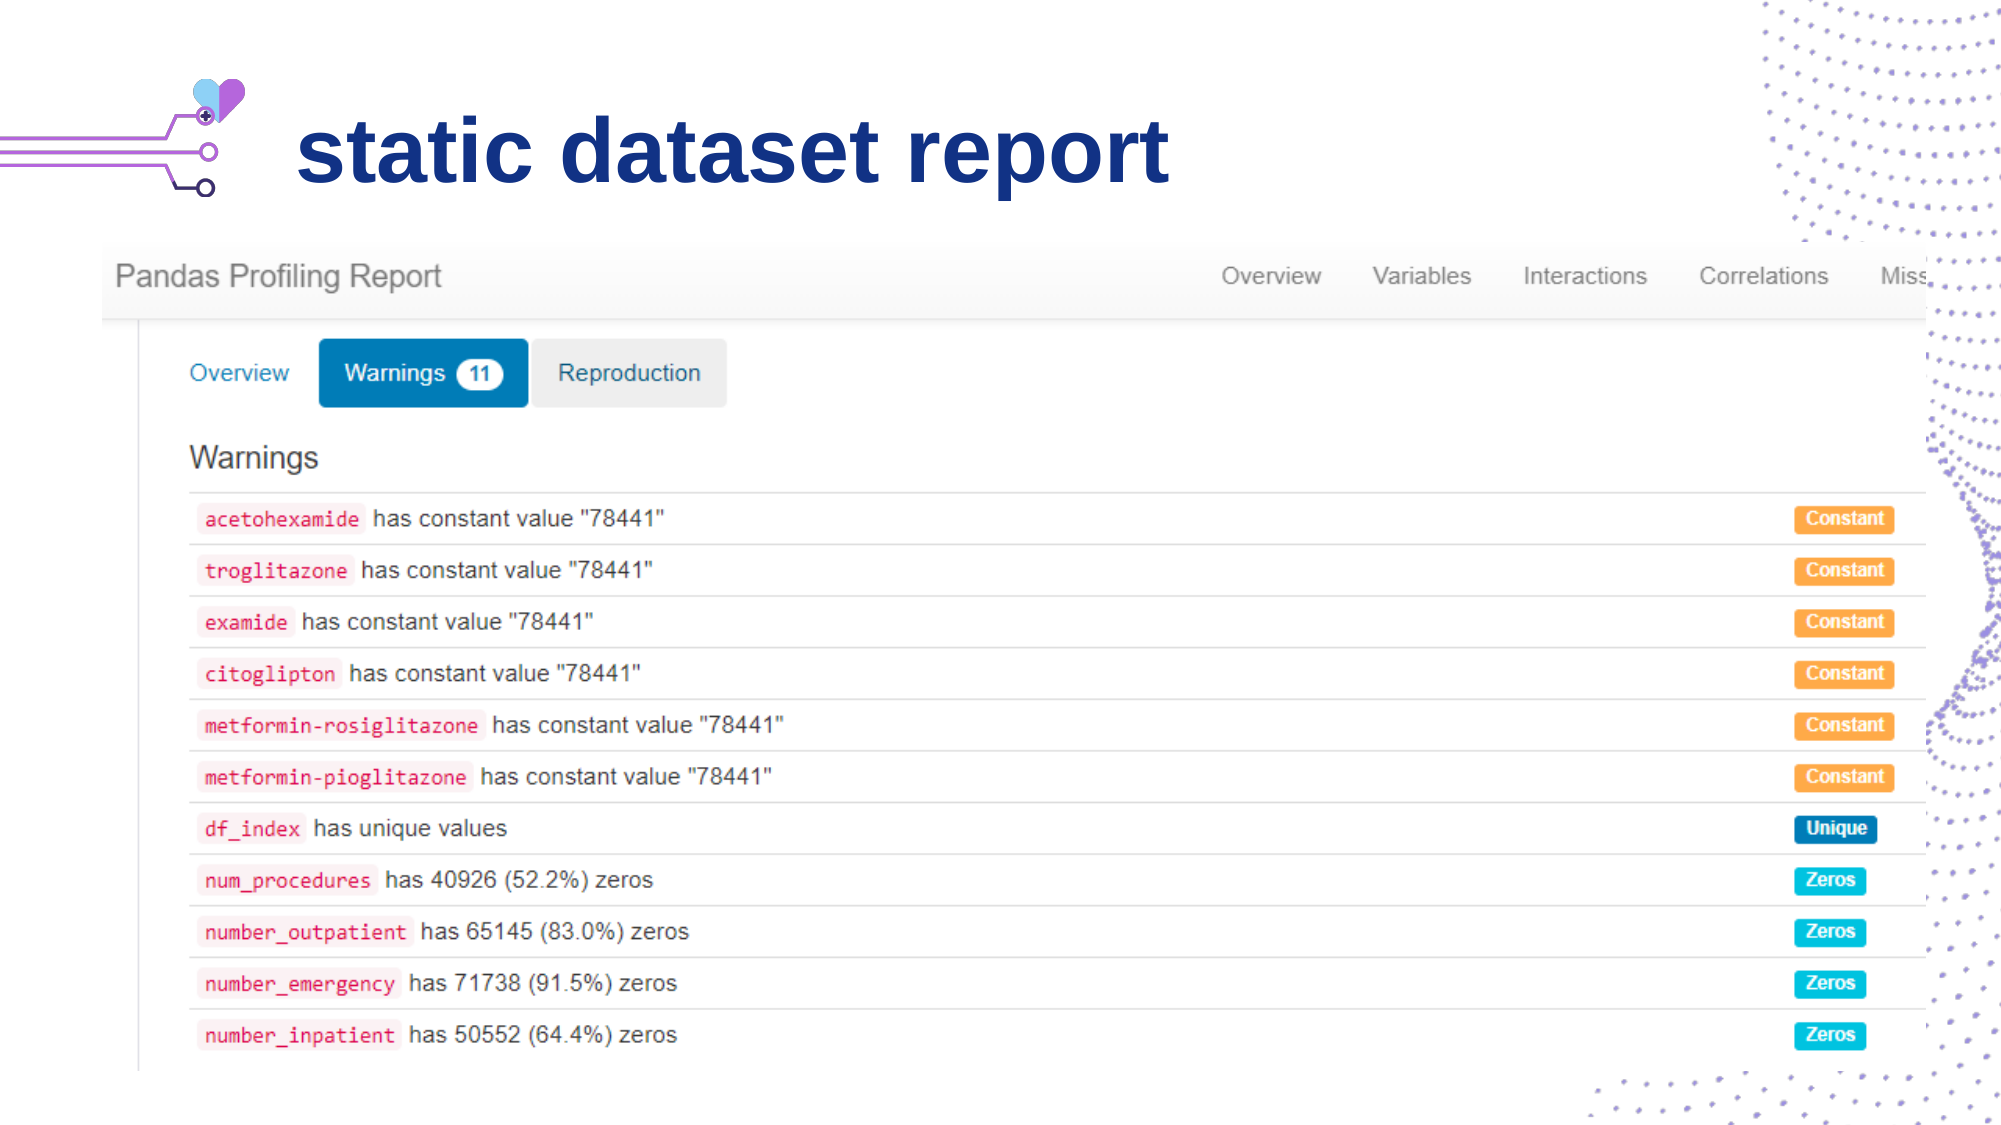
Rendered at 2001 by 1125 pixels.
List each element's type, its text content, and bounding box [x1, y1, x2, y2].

picture [102, 242, 1927, 1071]
title static dataset report [280, 44, 1863, 238]
picture [0, 79, 245, 197]
